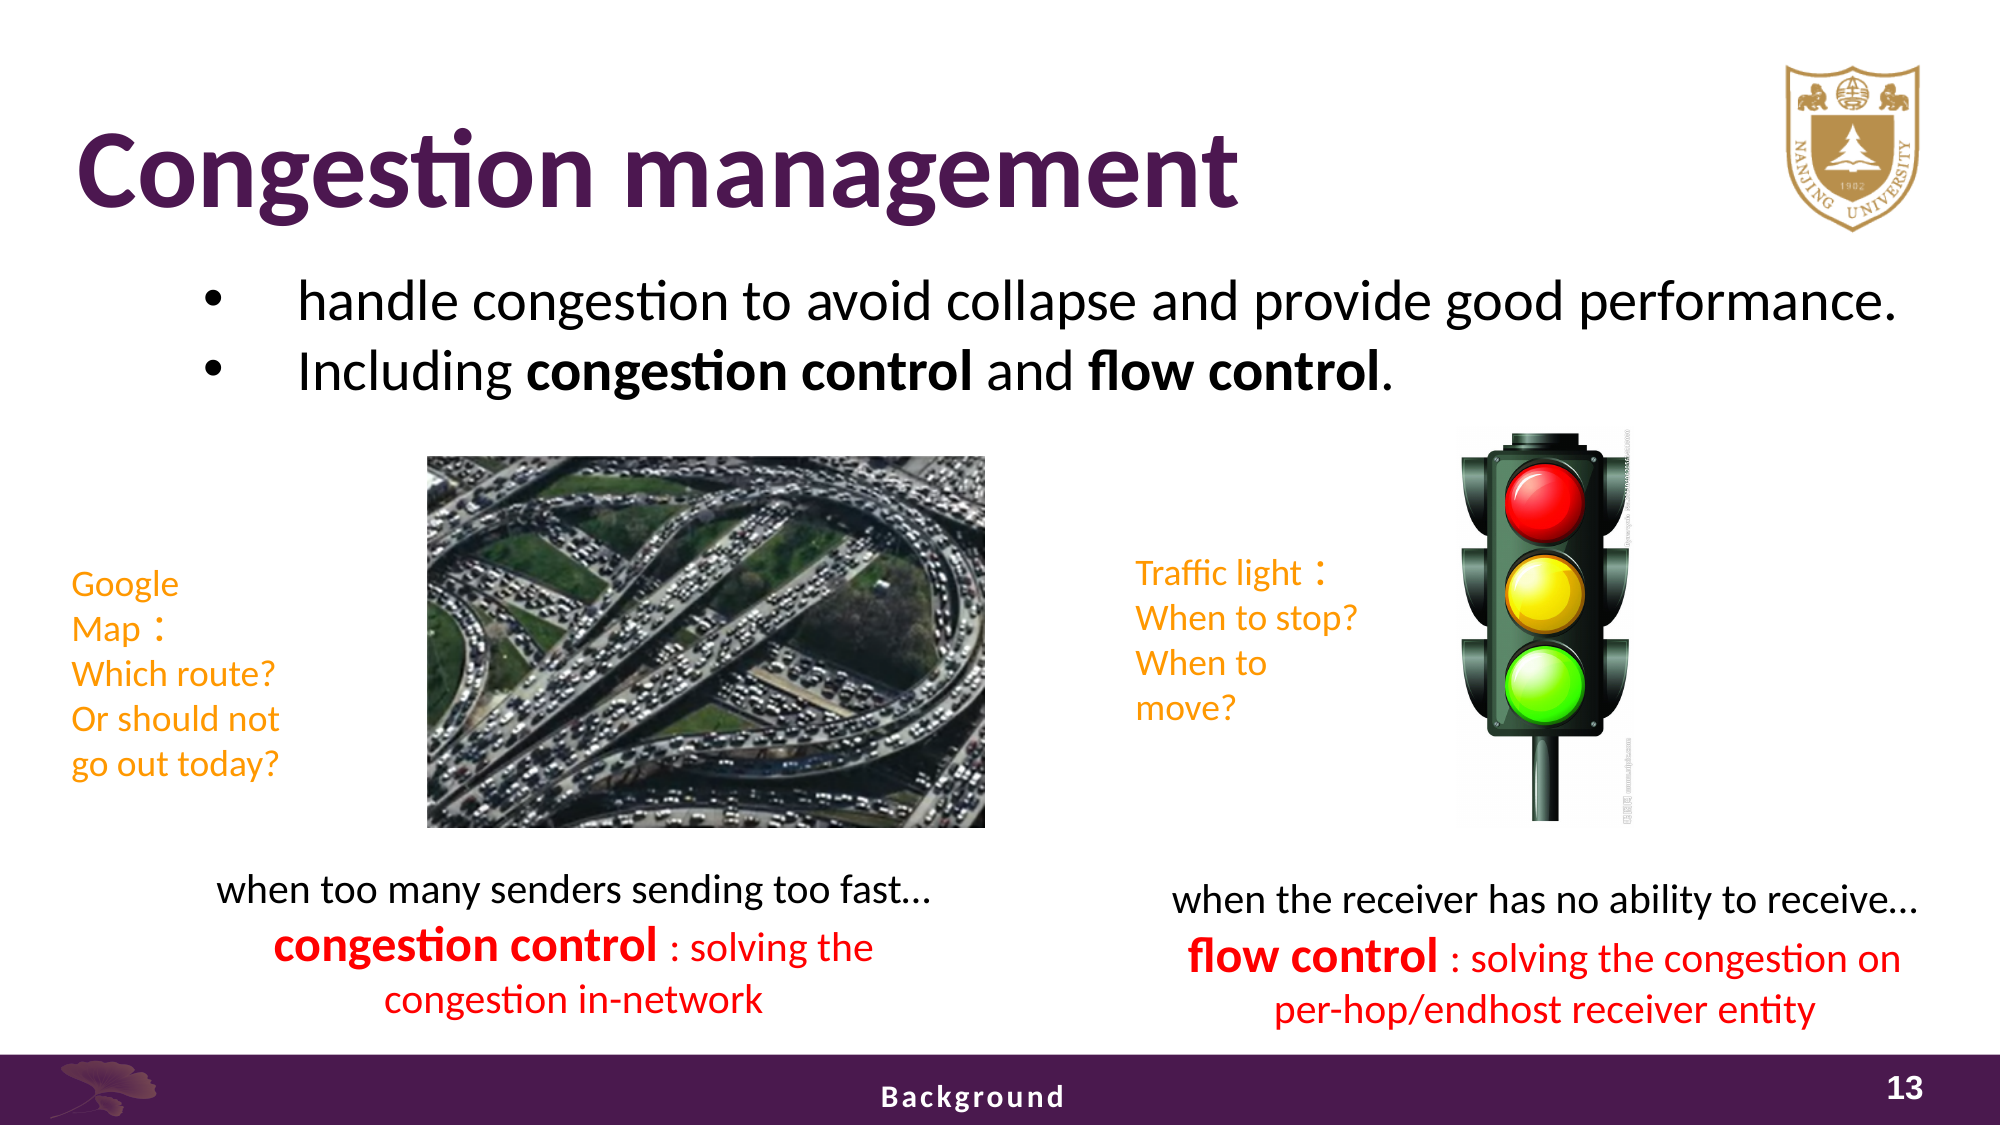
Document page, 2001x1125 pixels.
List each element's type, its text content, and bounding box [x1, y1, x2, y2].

slide_number 13 [1495, 1060, 1939, 1113]
text_box Traffic light： When to stop? When to move? [1120, 540, 1382, 736]
text_box Congestion management [62, 87, 1382, 238]
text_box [188, 455, 985, 1031]
picture [1758, 47, 1939, 248]
text_box handle congestion to avoid collapse and provide good performance. Including congestion control and flow control. [189, 254, 1939, 410]
picture [15, 1044, 196, 1125]
text_box Google Map： Which route? Or should not go out today? [56, 551, 188, 791]
text_box when the receiver has no ability to receive… flow control : solving the congestion on per-hop/endhost receiver entity [1151, 864, 1939, 1040]
picture [1456, 426, 1634, 828]
list Background [759, 1057, 1186, 1123]
